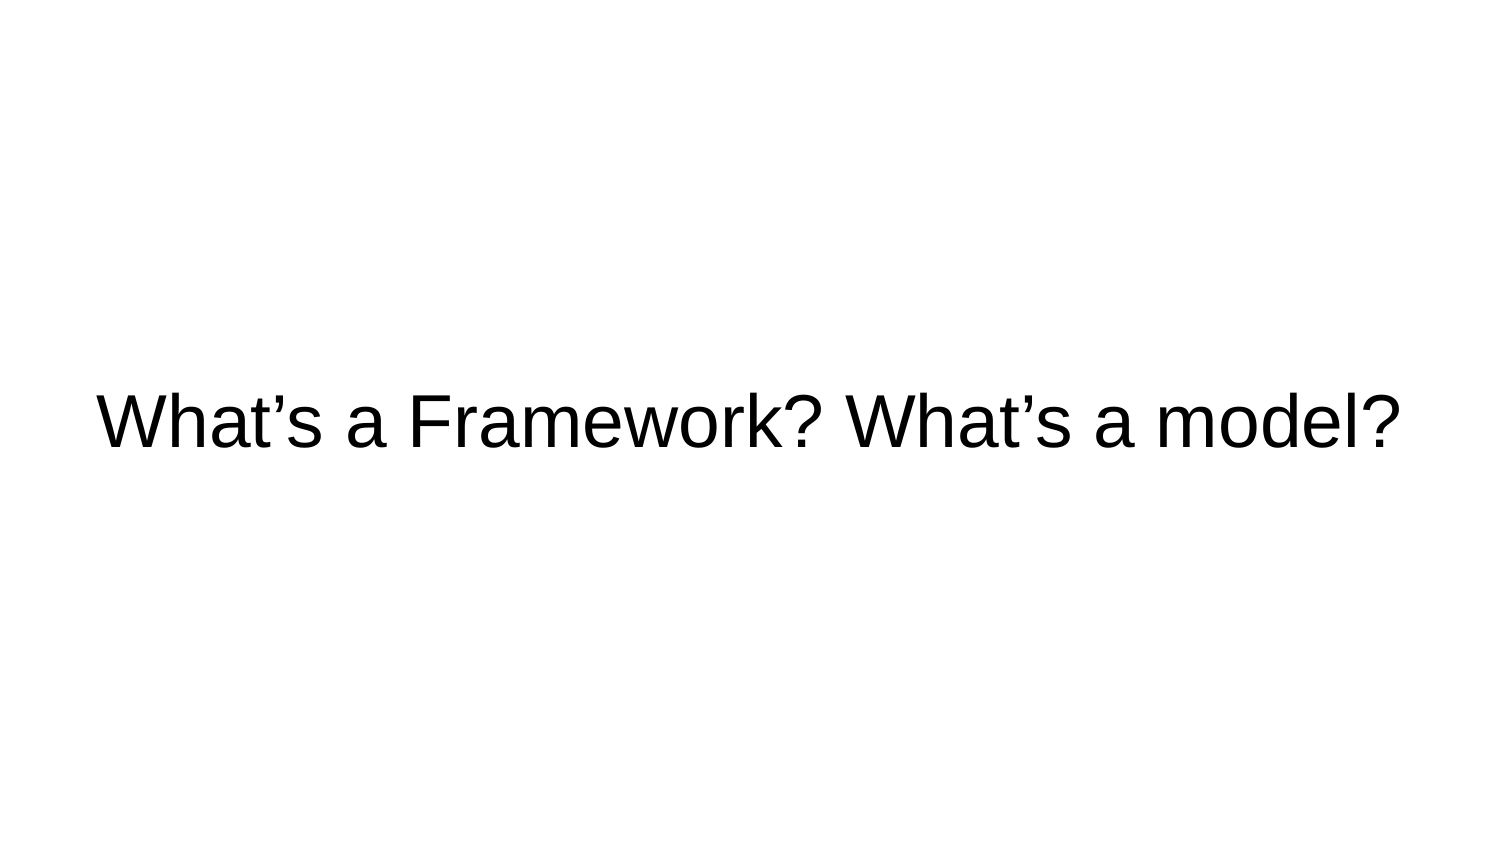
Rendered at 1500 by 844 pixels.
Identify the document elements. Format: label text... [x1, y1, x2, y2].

title What’s a Framework? What’s a model? [51, 352, 1449, 491]
